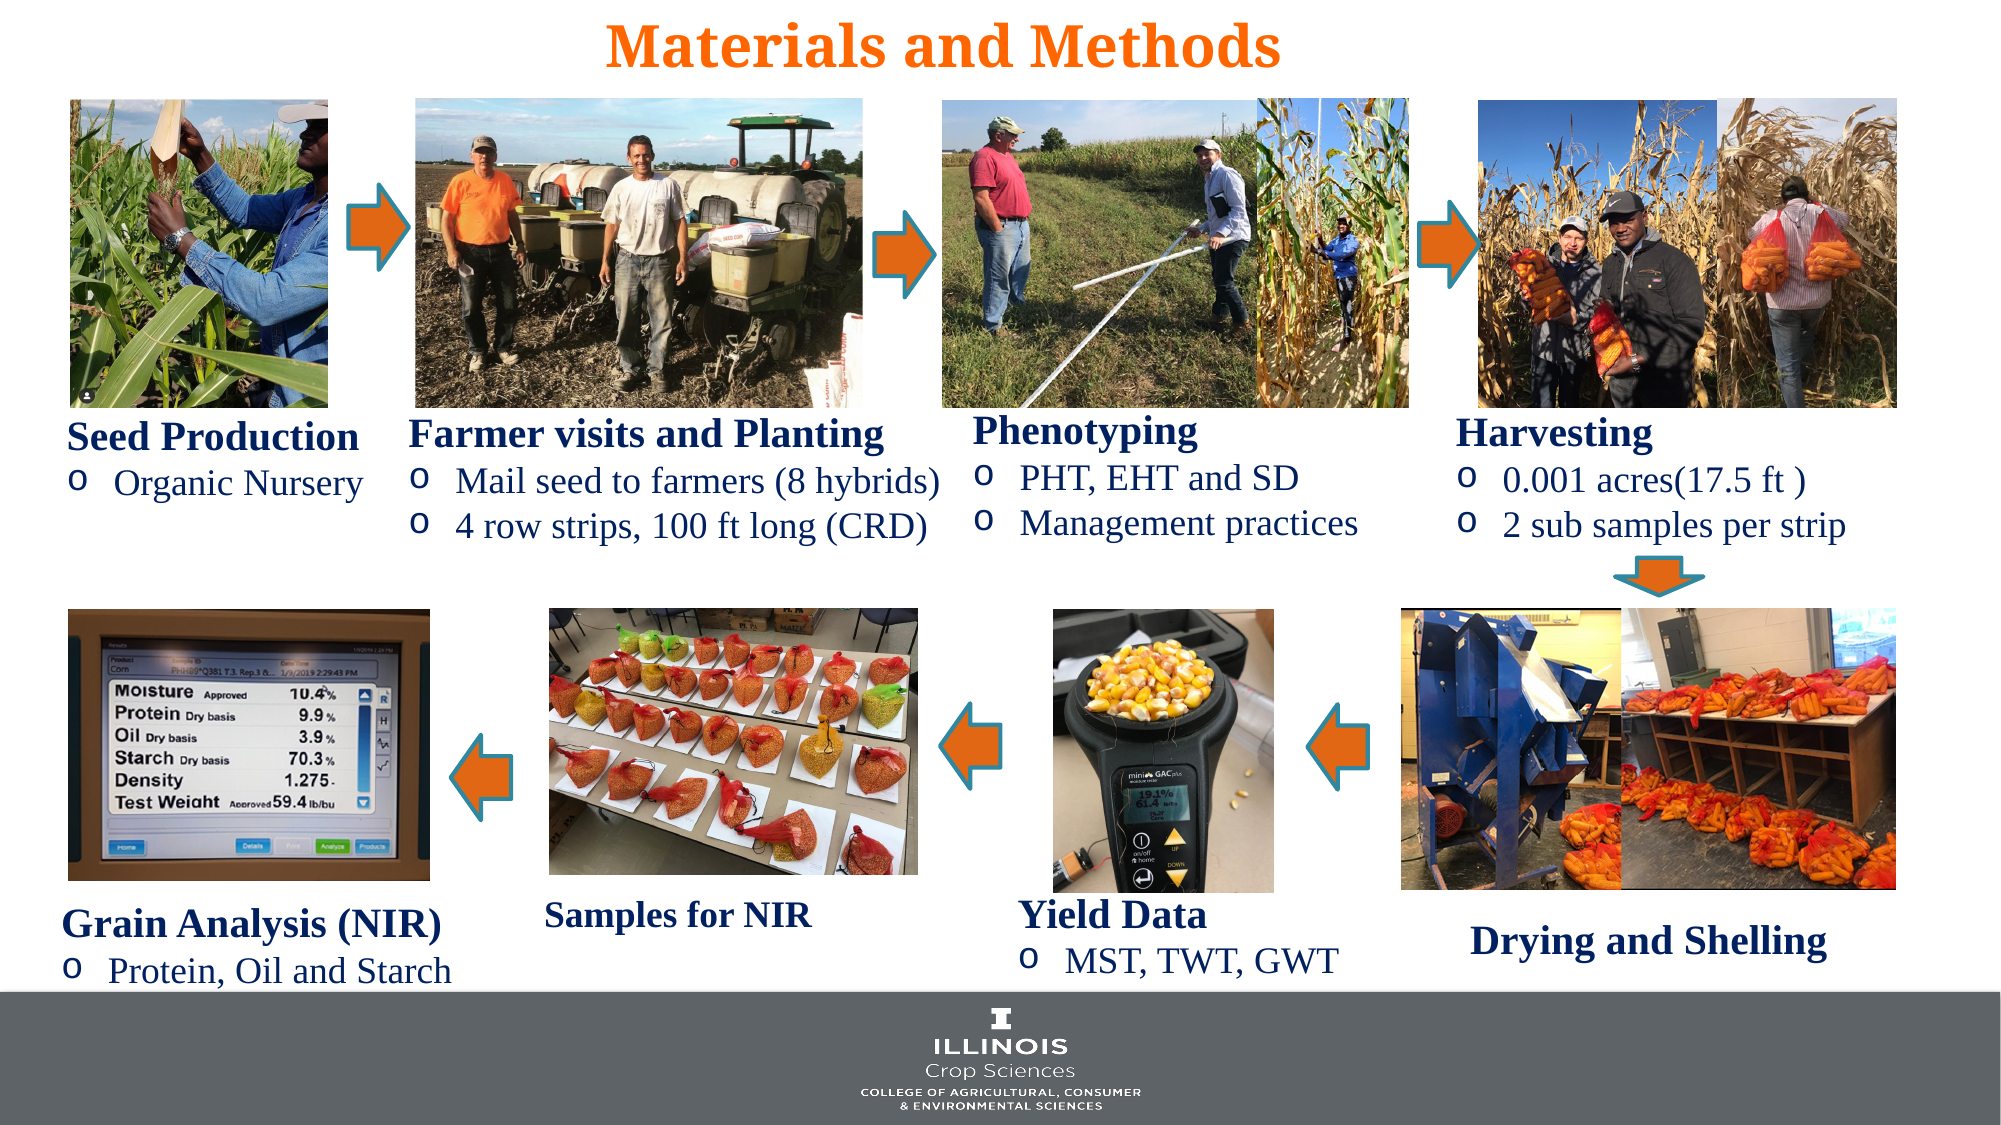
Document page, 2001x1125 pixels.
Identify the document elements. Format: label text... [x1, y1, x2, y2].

picture [861, 1008, 1141, 1110]
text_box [46, 98, 1954, 1001]
text_box Materials and Methods [353, 1, 1550, 87]
